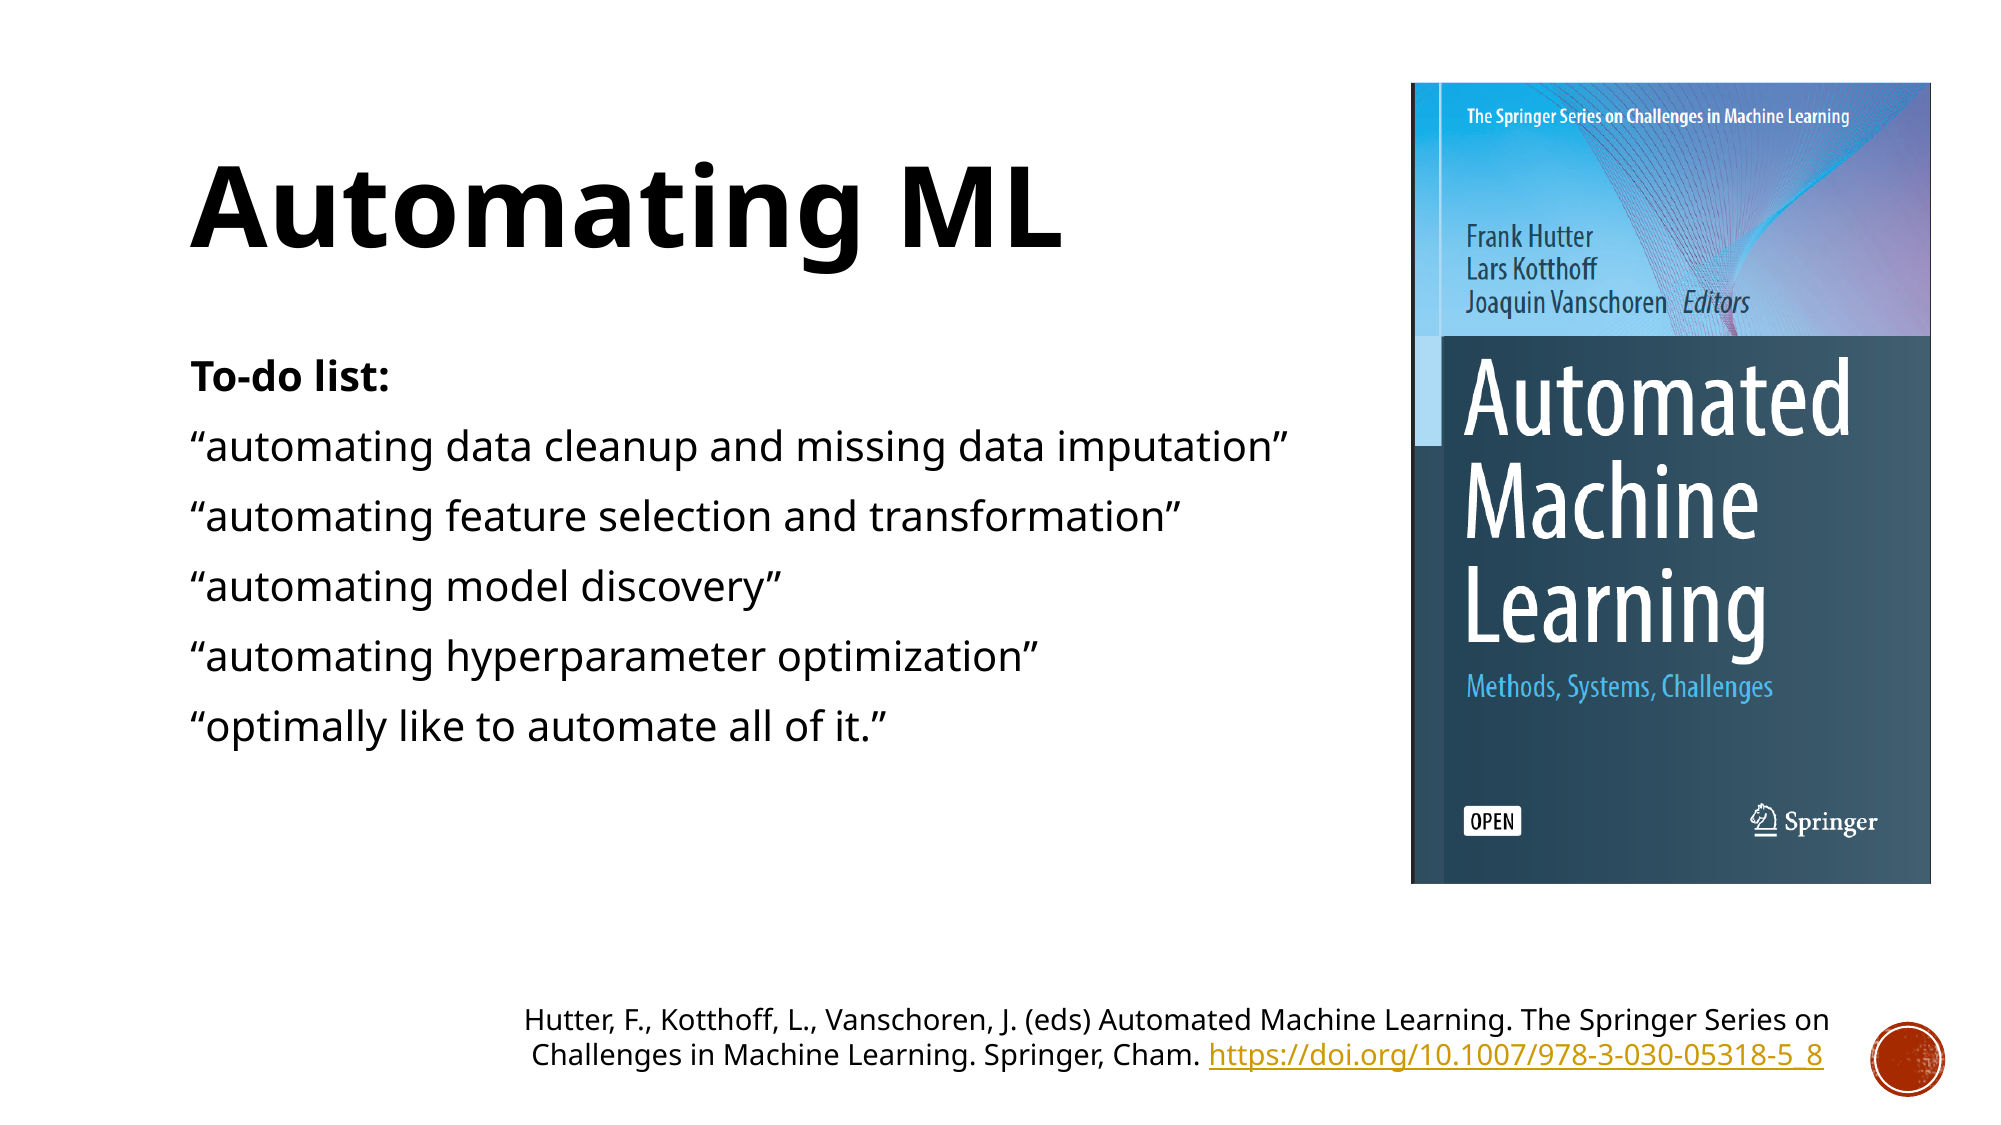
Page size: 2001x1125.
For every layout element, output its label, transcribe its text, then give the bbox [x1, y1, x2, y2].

picture [1411, 82, 1931, 884]
list To-do list: “automating data cleanup and missing data imputation” “automating feature selection and transformation” “automating model discovery” “automating hyperparameter optimization” “optimally like to automate all of it.” [175, 348, 1826, 1013]
title Automating ML [175, 79, 1826, 344]
text_box Hutter, F., Kotthoff, L., Vanschoren, J. (eds) Automated Machine Learning. The Springer Series on Challenges in Machine Learning. Springer, Cham. https://doi.org/10.1007/978-3-030-05318-5_8 [419, 993, 1846, 1125]
picture [1450, 82, 1459, 90]
